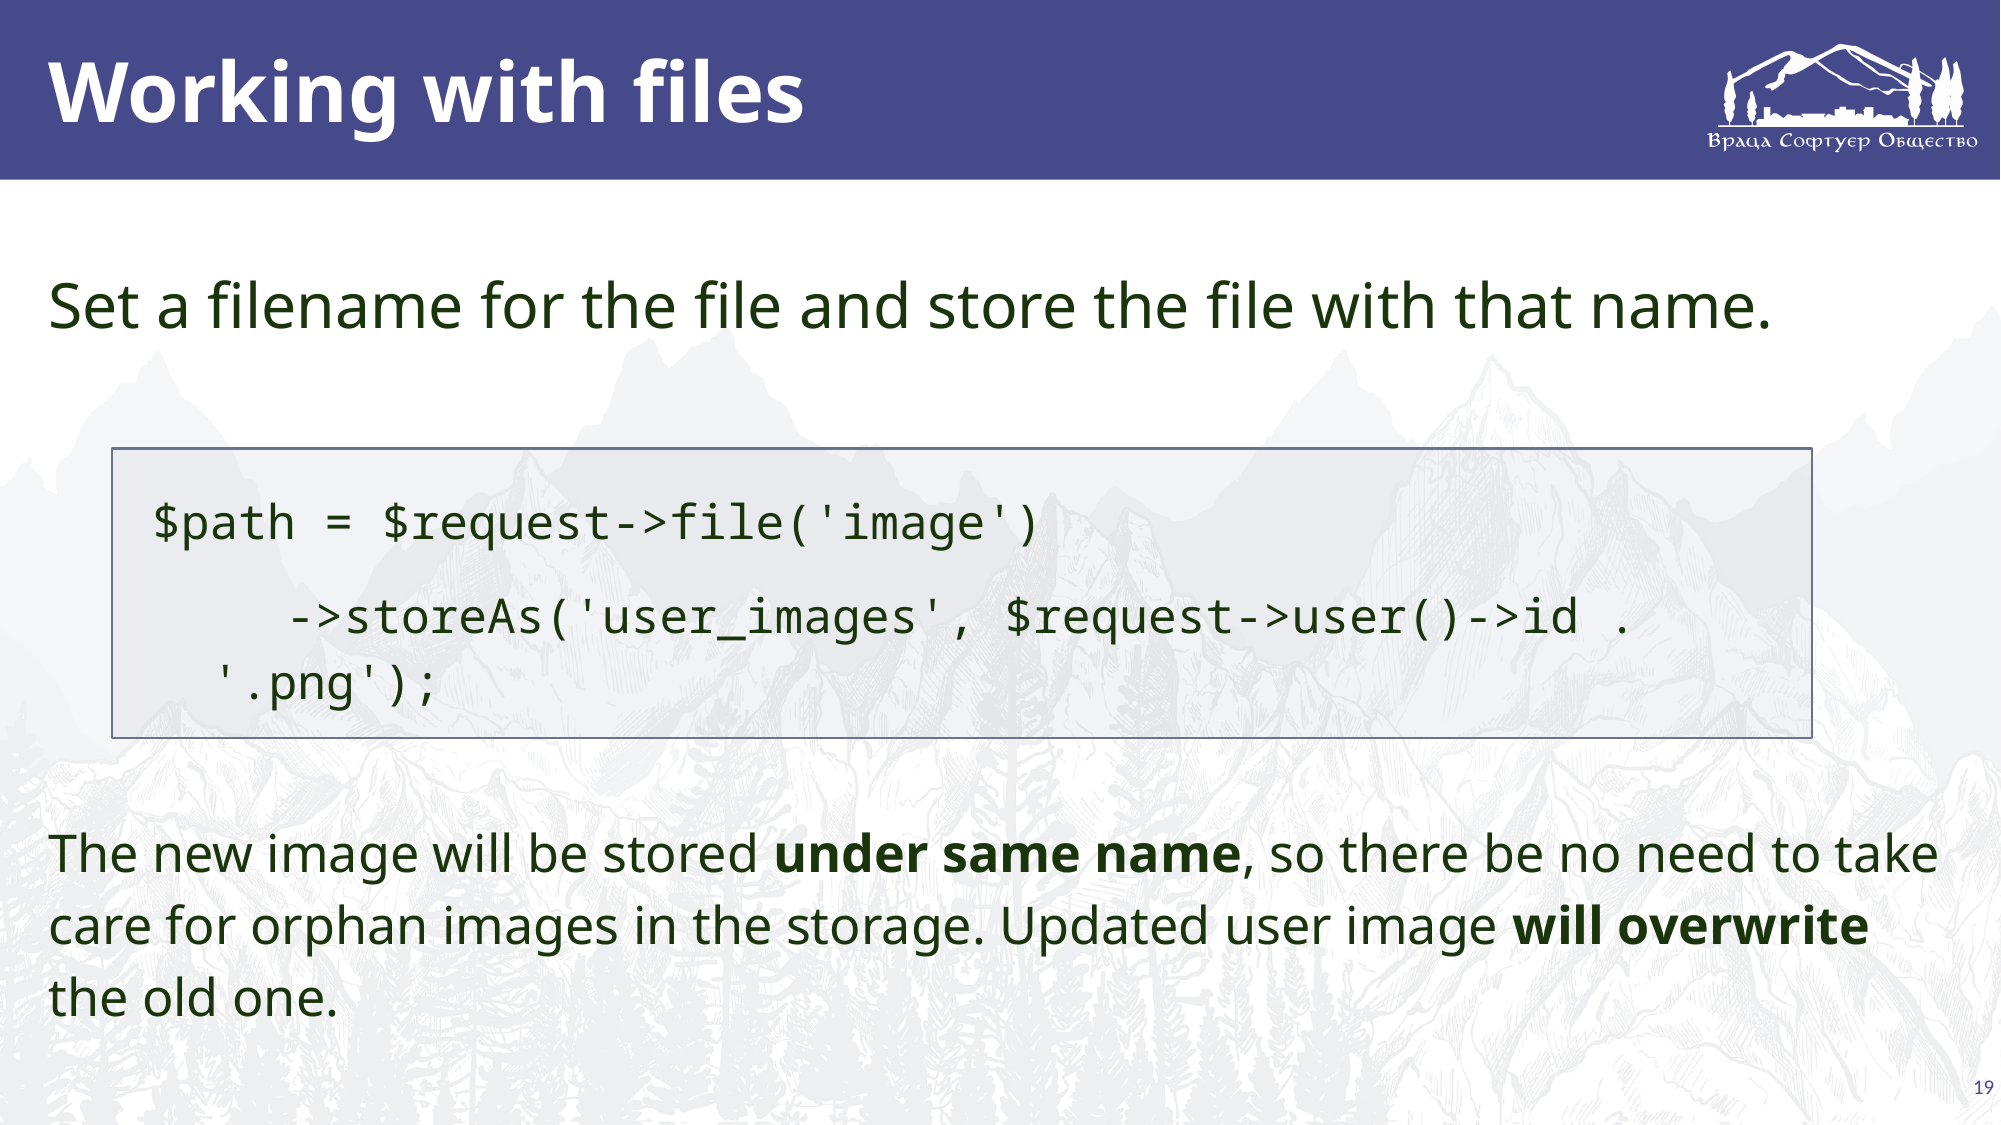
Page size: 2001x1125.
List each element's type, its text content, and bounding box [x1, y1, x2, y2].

slide_number 19 [1929, 1070, 2000, 1103]
text_box $path = $request->file('image') ->storeAs('user_images', $request->user()->id . '.png'); [112, 448, 1813, 738]
picture [1703, 19, 1981, 165]
list Set a filename for the file and store the file with that name. The new image will be stored under same name, so there be no need to take care for orphan images in the storage. Updated user image will overwrite the old one. [30, 249, 1970, 1054]
title Working with files [31, 16, 1591, 162]
